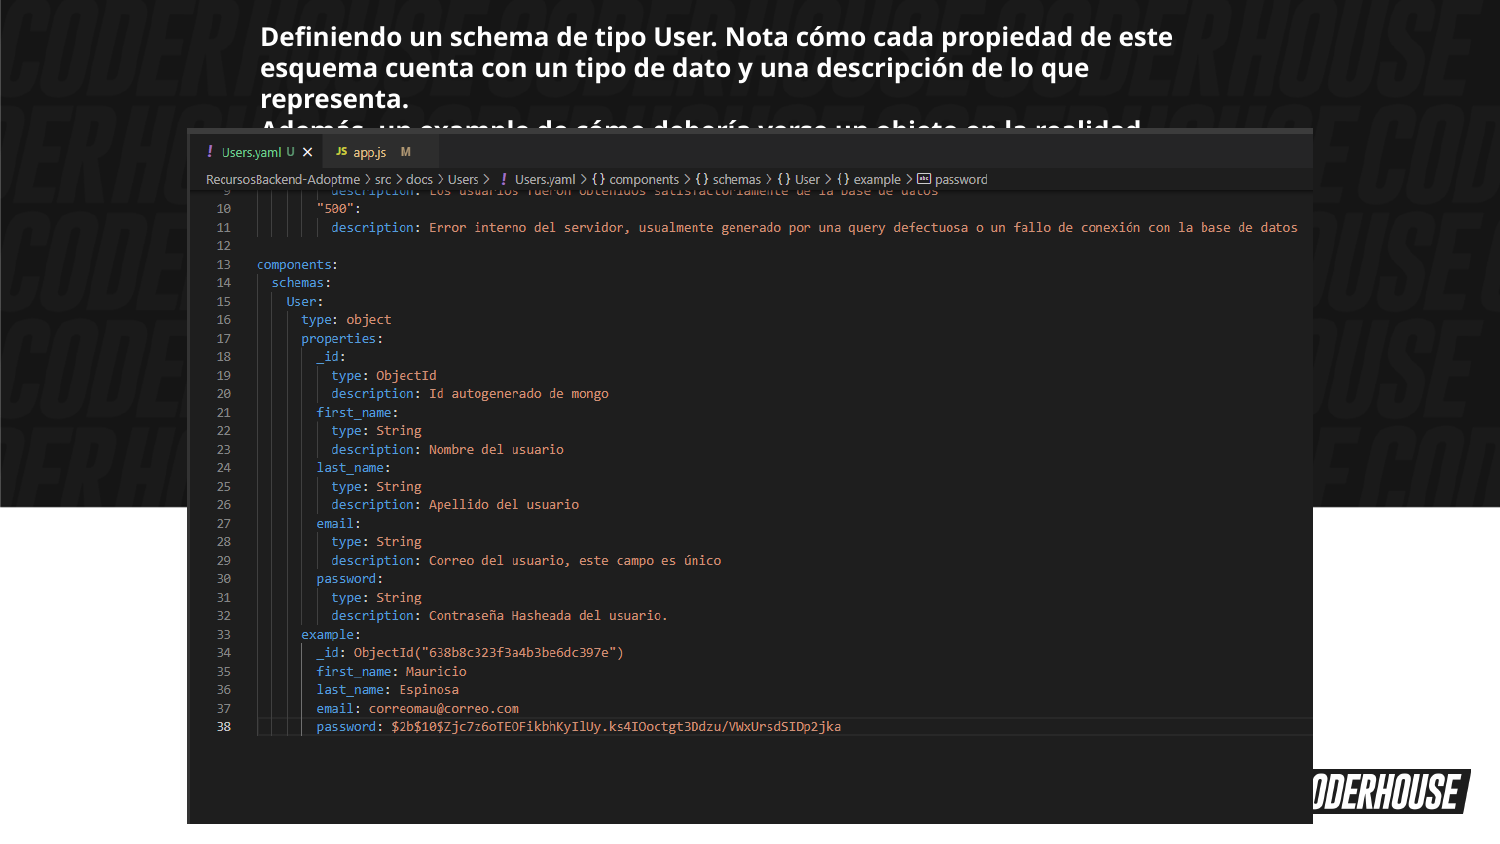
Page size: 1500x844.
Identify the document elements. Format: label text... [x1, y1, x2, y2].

picture [0, 0, 1500, 844]
text_box Definiendo un schema de tipo User. Nota cómo cada propiedad de este esquema cuenta con un tipo de dato y una descripción de lo que representa. Además, un example de cómo debería verse un objeto en la realidad. [245, 5, 1255, 127]
